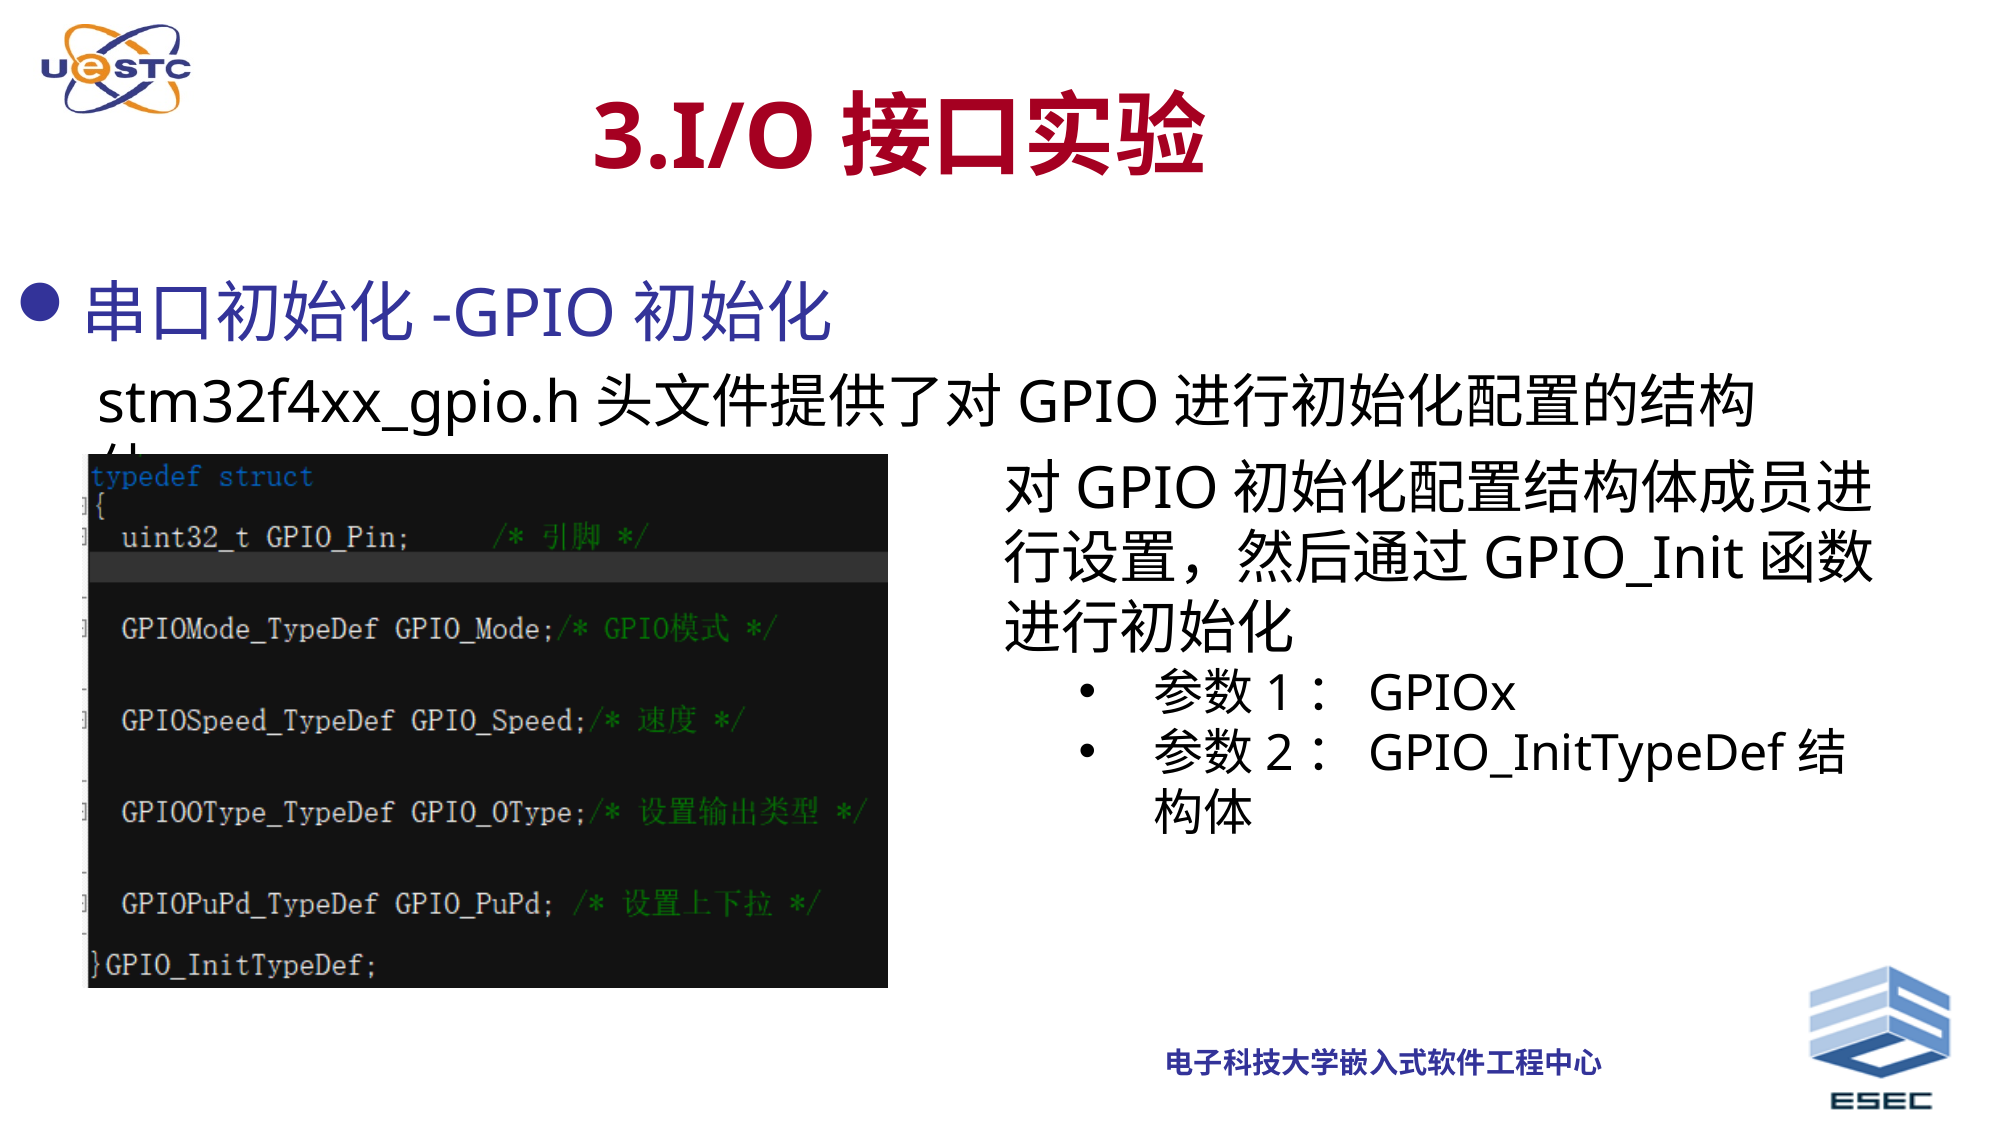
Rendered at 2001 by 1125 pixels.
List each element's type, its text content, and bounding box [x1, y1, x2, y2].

picture [82, 453, 888, 988]
title 3.I/O接口实验 [0, 44, 1801, 233]
list 串口初始化-GPIO初始化 [0, 262, 1801, 1006]
text_box 对GPIO初始化配置结构体成员进行设置，然后通过GPIO_Init函数进行初始化 参数1：GPIOx 参数2：GPIO_InitTypeDef结构体 [988, 442, 1892, 988]
picture [1766, 949, 2000, 1125]
text_box stm32f4xx_gpio.h头文件提供了对GPIO进行初始化配置的结构体 [82, 357, 1800, 512]
picture [33, 24, 200, 44]
